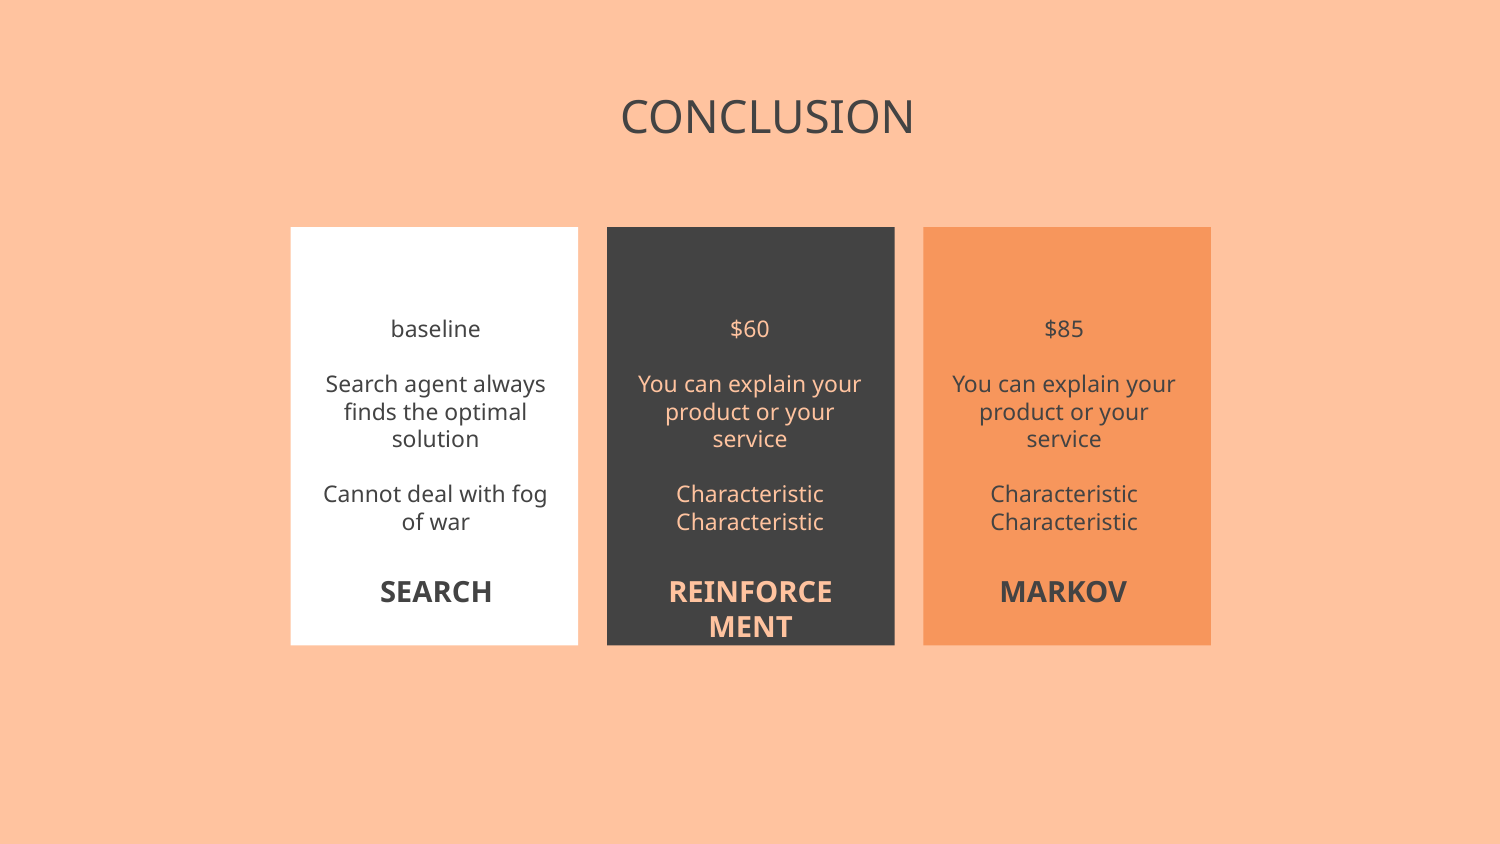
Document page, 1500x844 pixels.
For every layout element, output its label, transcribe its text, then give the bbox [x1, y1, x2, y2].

text_box $60 You can explain your product or your service Characteristic Characteristic [630, 322, 870, 527]
title CONCLUSION [67, 76, 1469, 143]
text_box MARKOV [967, 562, 1159, 609]
text_box [923, 227, 1211, 646]
text_box [290, 227, 579, 646]
text_box SEARCH [340, 562, 533, 609]
text_box REINFORCEMENT [655, 562, 847, 609]
text_box $85 You can explain your product or your service Characteristic Characteristic [944, 322, 1184, 527]
text_box baseline Search agent always finds the optimal solution Cannot deal with fog of war [316, 322, 556, 527]
text_box [607, 227, 895, 646]
